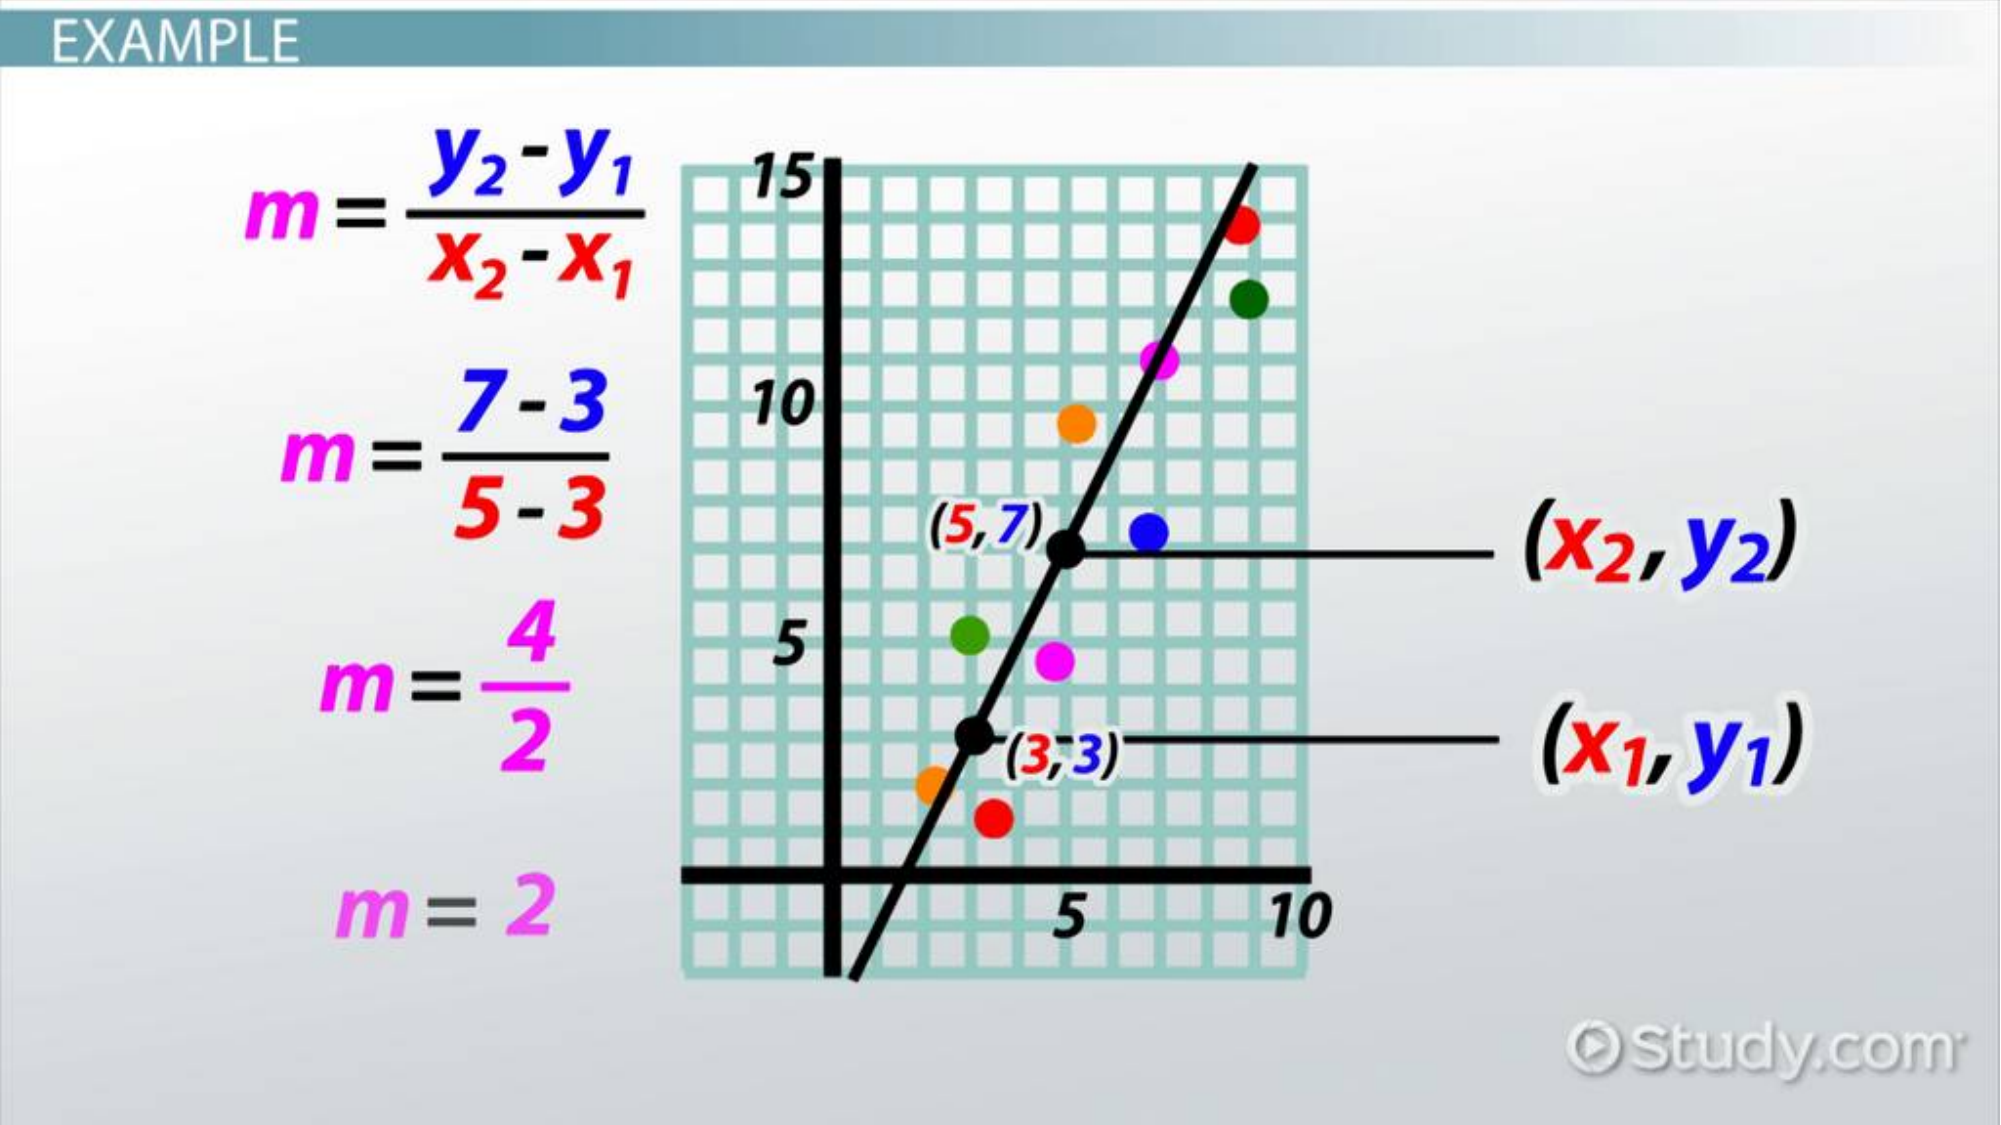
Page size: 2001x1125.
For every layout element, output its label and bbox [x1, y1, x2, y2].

list [0, 0, 2000, 1125]
